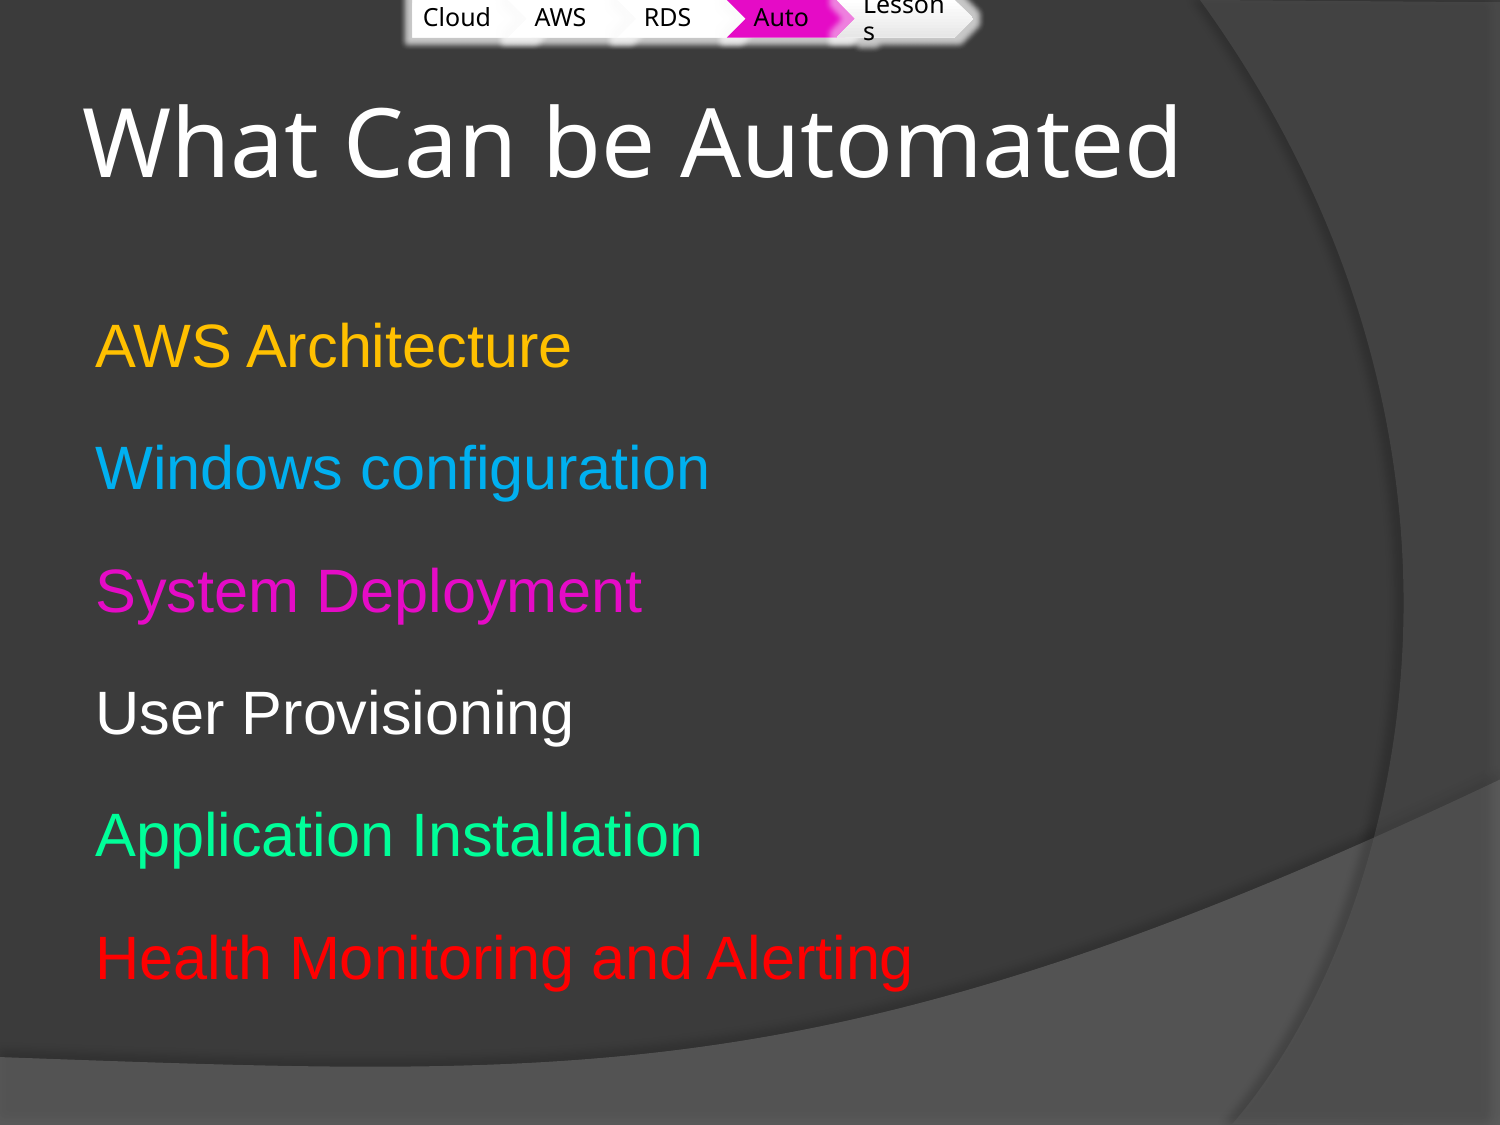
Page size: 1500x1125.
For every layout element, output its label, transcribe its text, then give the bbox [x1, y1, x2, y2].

title What Can be Automated [75, 45, 1300, 233]
list AWS Architecture Windows configuration System Deployment User Provisioning Application Installation Health Monitoring and Alerting [75, 262, 1300, 1005]
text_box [412, 0, 988, 38]
